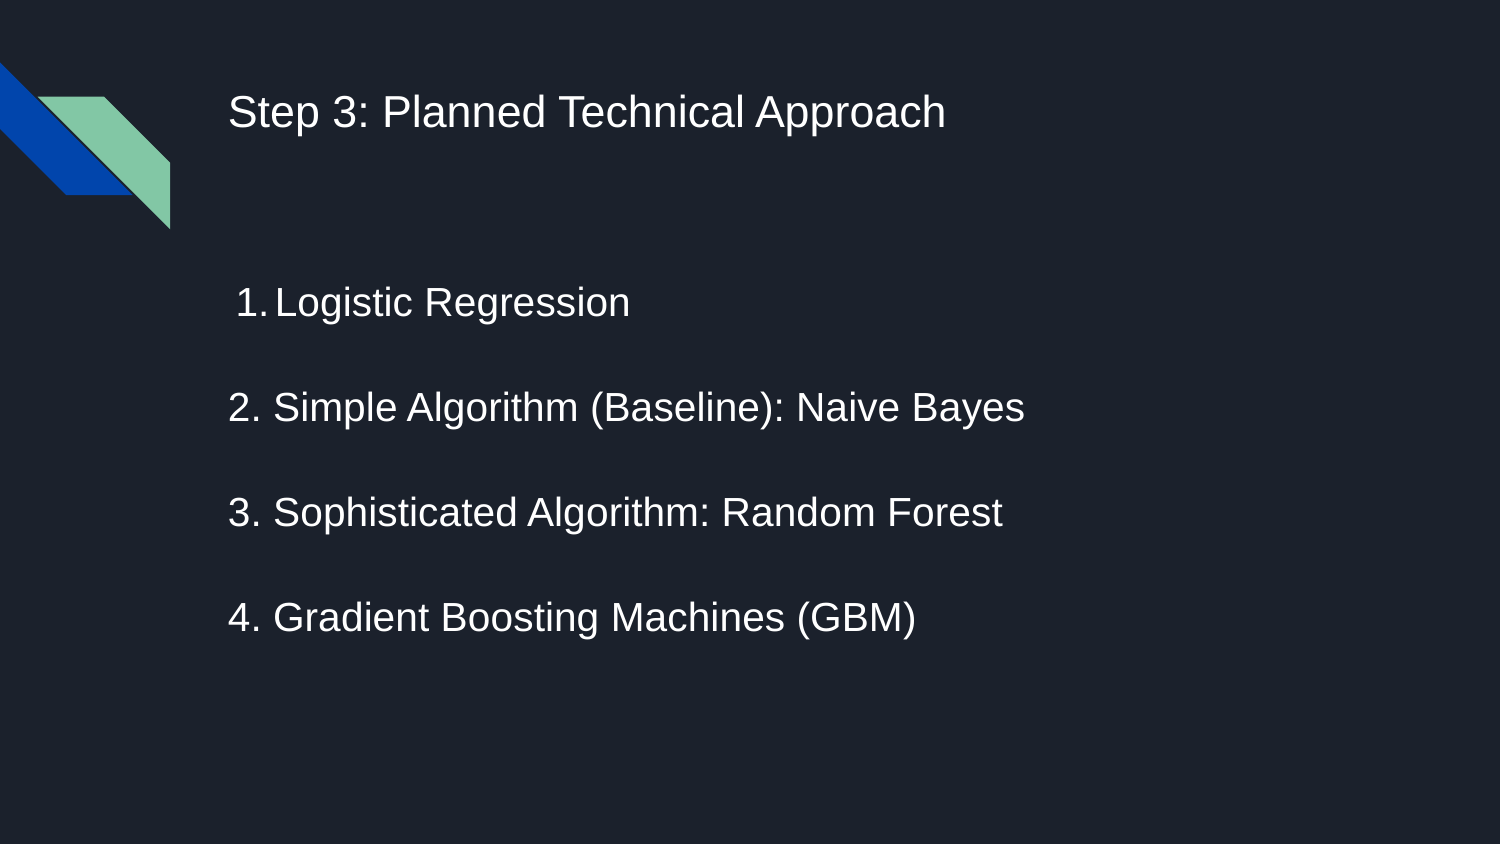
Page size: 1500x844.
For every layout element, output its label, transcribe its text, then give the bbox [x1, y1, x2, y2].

list Logistic Regression 2. Simple Algorithm (Baseline): Naive Bayes 3. Sophisticated Algorithm: Random Forest 4. Gradient Boosting Machines (GBM) [212, 257, 1368, 735]
title Step 3: Planned Technical Approach [212, 64, 1368, 215]
